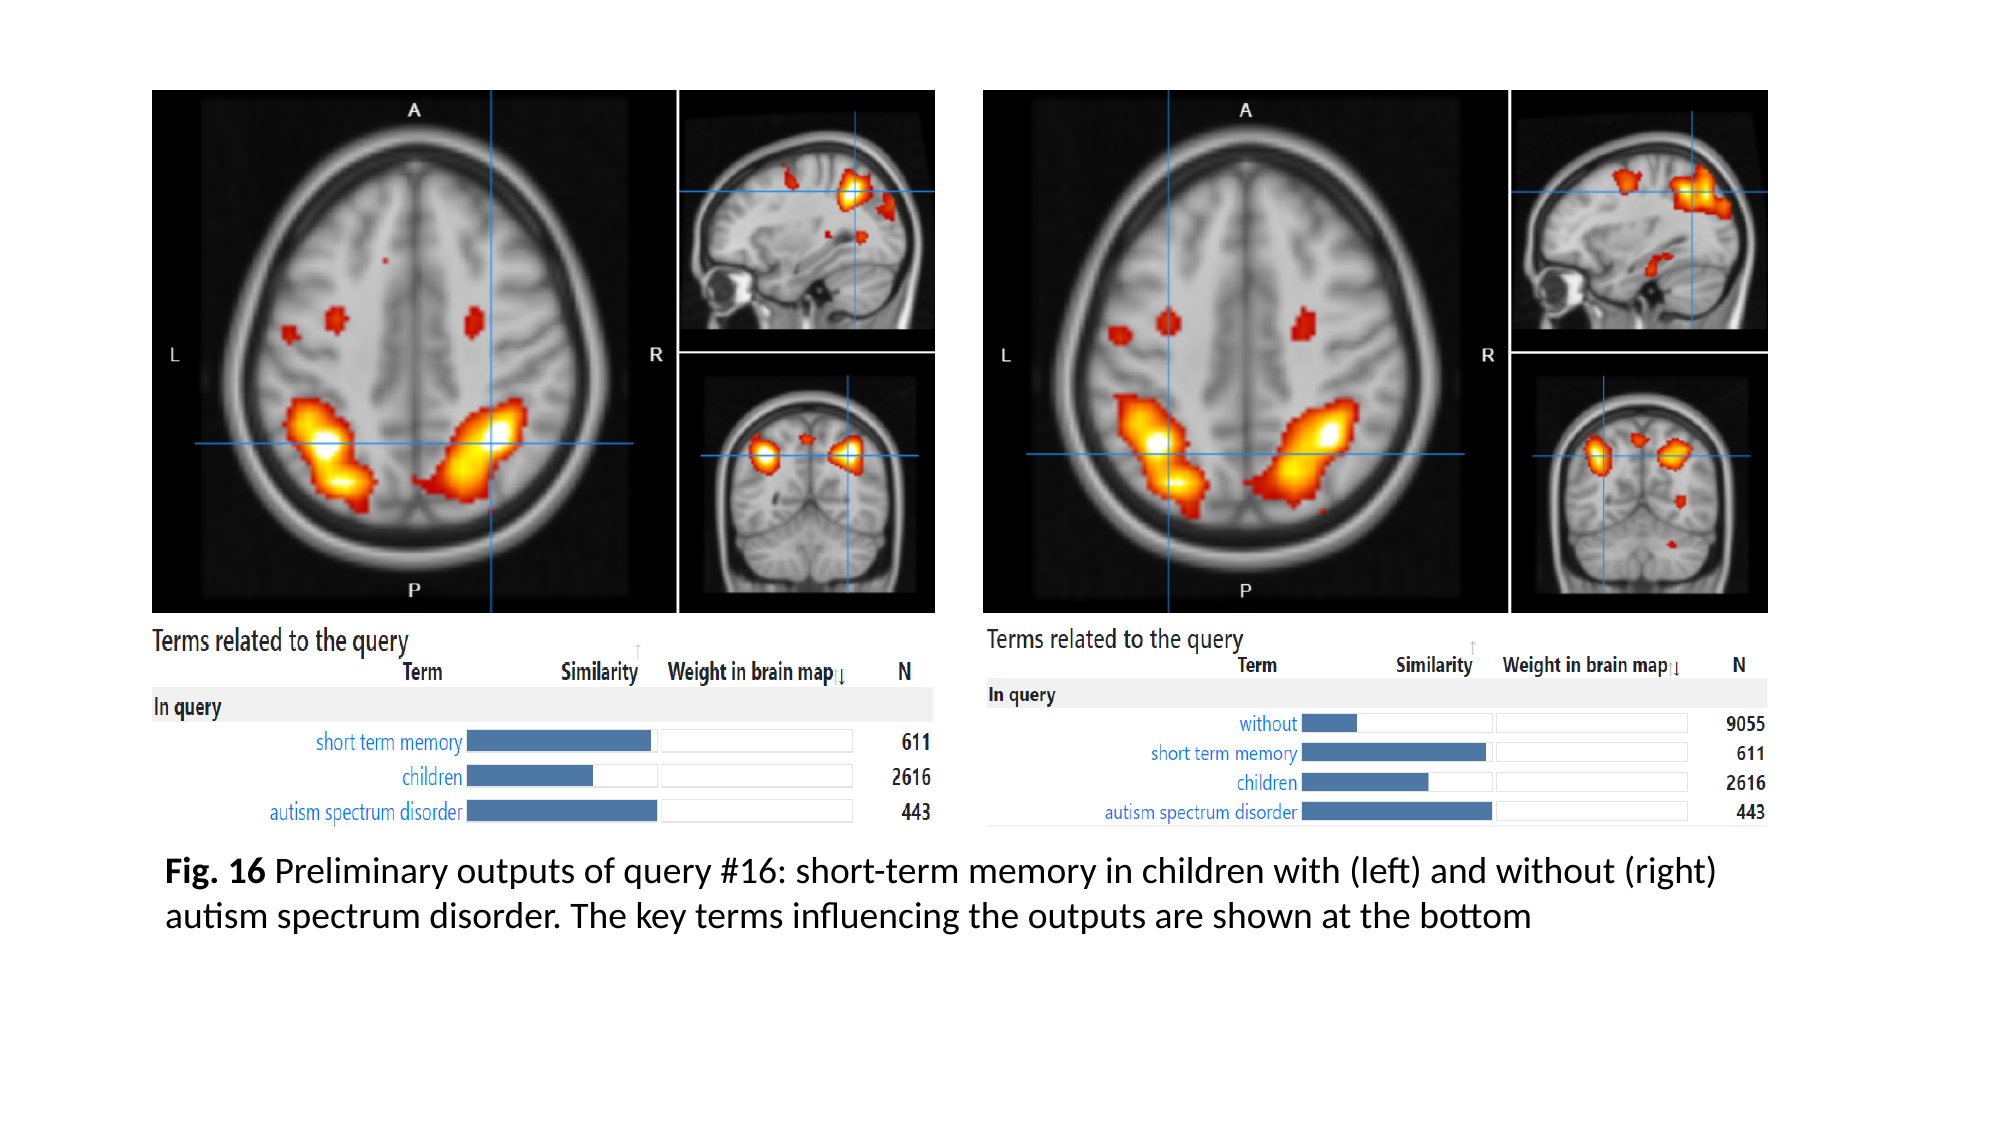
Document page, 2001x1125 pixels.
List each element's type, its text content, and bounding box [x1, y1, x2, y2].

text_box Fig. 16 Preliminary outputs of query #16: short-term memory in children with (left) and without (right) autism spectrum disorder. The key terms influencing the outputs are shown at the bottom [150, 838, 1746, 944]
picture [982, 624, 1768, 827]
picture [150, 624, 935, 827]
picture [982, 87, 1768, 613]
picture [150, 87, 935, 613]
